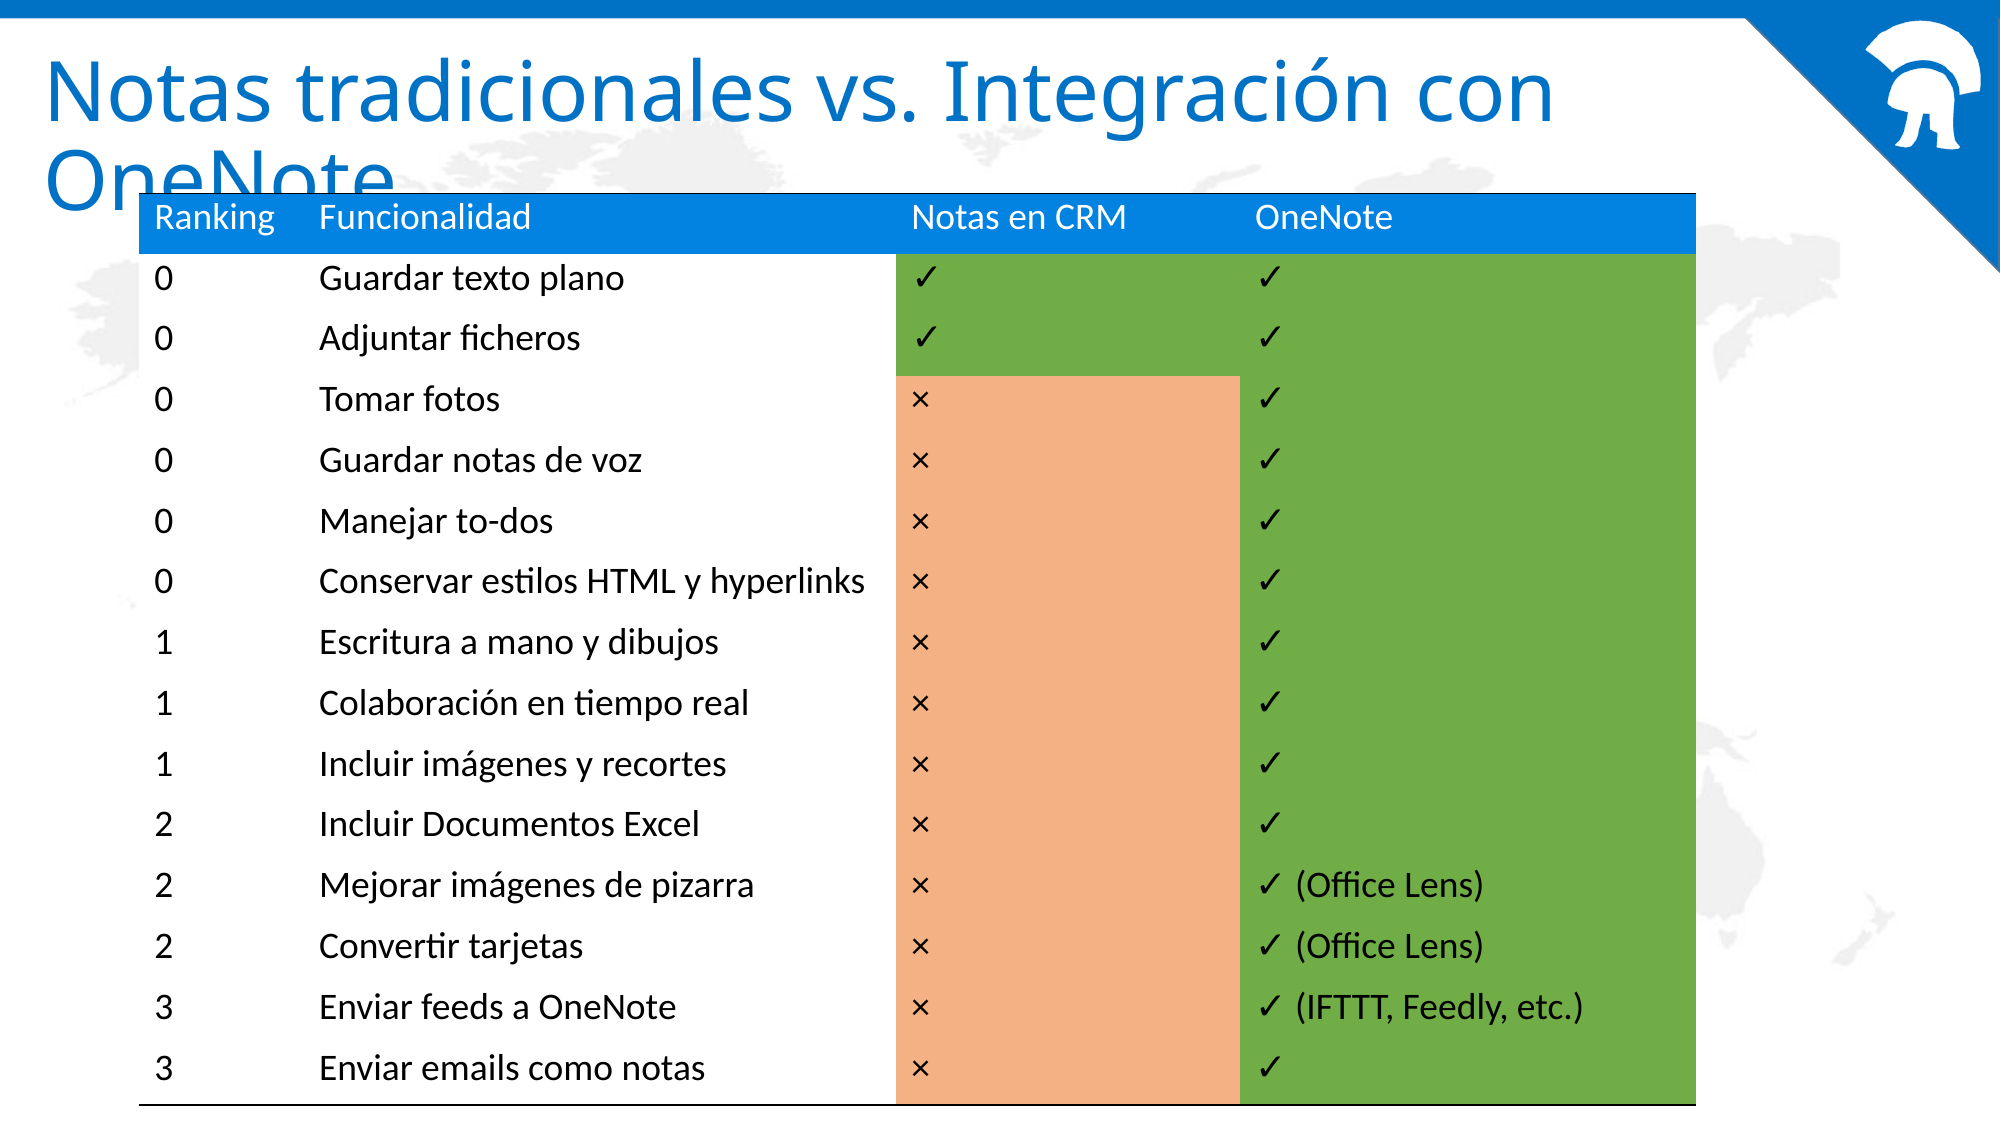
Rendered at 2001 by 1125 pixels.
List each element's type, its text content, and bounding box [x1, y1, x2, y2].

table_cell × [896, 862, 1240, 923]
table_cell 3 [139, 1044, 304, 1104]
table_cell × [896, 984, 1240, 1044]
table_cell Incluir Documentos Excel [304, 801, 896, 862]
table_cell 0 [139, 376, 304, 437]
table_cell 1 [139, 740, 304, 801]
table_cell 2 [139, 923, 304, 984]
table_cell ✓ [896, 254, 1240, 315]
table_cell Incluir imágenes y recortes [304, 740, 896, 801]
table_cell × [896, 497, 1240, 558]
table_cell Convertir tarjetas [304, 923, 896, 984]
table_cell ✓ [896, 315, 1240, 376]
title Notas tradicionales vs. Integración con OneNote [28, 30, 1929, 248]
table_cell ✓ [1240, 376, 1696, 437]
table_cell ✓ [1240, 437, 1696, 497]
table_cell Adjuntar ficheros [304, 315, 896, 376]
table_cell ✓ [1240, 497, 1696, 558]
table_cell 0 [139, 558, 304, 619]
table_cell ✓ [1240, 254, 1696, 315]
table_cell 2 [139, 862, 304, 923]
table_cell 0 [139, 437, 304, 497]
table_cell Enviar emails como notas [304, 1044, 896, 1104]
table_cell ✓ [1240, 1044, 1696, 1104]
table_cell 2 [139, 801, 304, 862]
table_cell ✓ [1240, 801, 1696, 862]
table_cell Conservar estilos HTML y hyperlinks [304, 558, 896, 619]
table_cell × [896, 558, 1240, 619]
table_cell × [896, 801, 1240, 862]
table_header Funcionalidad [304, 194, 896, 254]
table_cell × [896, 740, 1240, 801]
table_cell Guardar texto plano [304, 254, 896, 315]
picture [1836, 0, 2001, 169]
table_cell ✓ (Office Lens) [1240, 923, 1696, 984]
table_cell × [896, 619, 1240, 680]
table_cell Tomar fotos [304, 376, 896, 437]
table_cell 0 [139, 497, 304, 558]
table_cell ✓ (IFTTT, Feedly, etc.) [1240, 984, 1696, 1044]
table_header OneNote [1240, 194, 1696, 254]
table_cell Colaboración en tiempo real [304, 680, 896, 740]
table_cell ✓ [1240, 680, 1696, 740]
table_cell Escritura a mano y dibujos [304, 619, 896, 680]
table_cell Guardar notas de voz [304, 437, 896, 497]
table_cell 0 [139, 254, 304, 315]
table_cell ✓ [1240, 315, 1696, 376]
table_cell 1 [139, 619, 304, 680]
table_cell Manejar to-dos [304, 497, 896, 558]
table_cell 1 [139, 680, 304, 740]
table_header Ranking [139, 194, 304, 254]
table_cell ✓ (Office Lens) [1240, 862, 1696, 923]
table_cell Enviar feeds a OneNote [304, 984, 896, 1044]
table_cell × [896, 437, 1240, 497]
table_cell × [896, 376, 1240, 437]
table_cell ✓ [1240, 740, 1696, 801]
table_cell ✓ [1240, 619, 1696, 680]
table_cell × [896, 1044, 1240, 1104]
table_cell × [896, 680, 1240, 740]
table_cell 0 [139, 315, 304, 376]
picture [0, 19, 1999, 1125]
table_header Notas en CRM [896, 194, 1240, 254]
table_cell × [896, 923, 1240, 984]
table_cell ✓ [1240, 558, 1696, 619]
table_cell 3 [139, 984, 304, 1044]
table_cell Mejorar imágenes de pizarra [304, 862, 896, 923]
